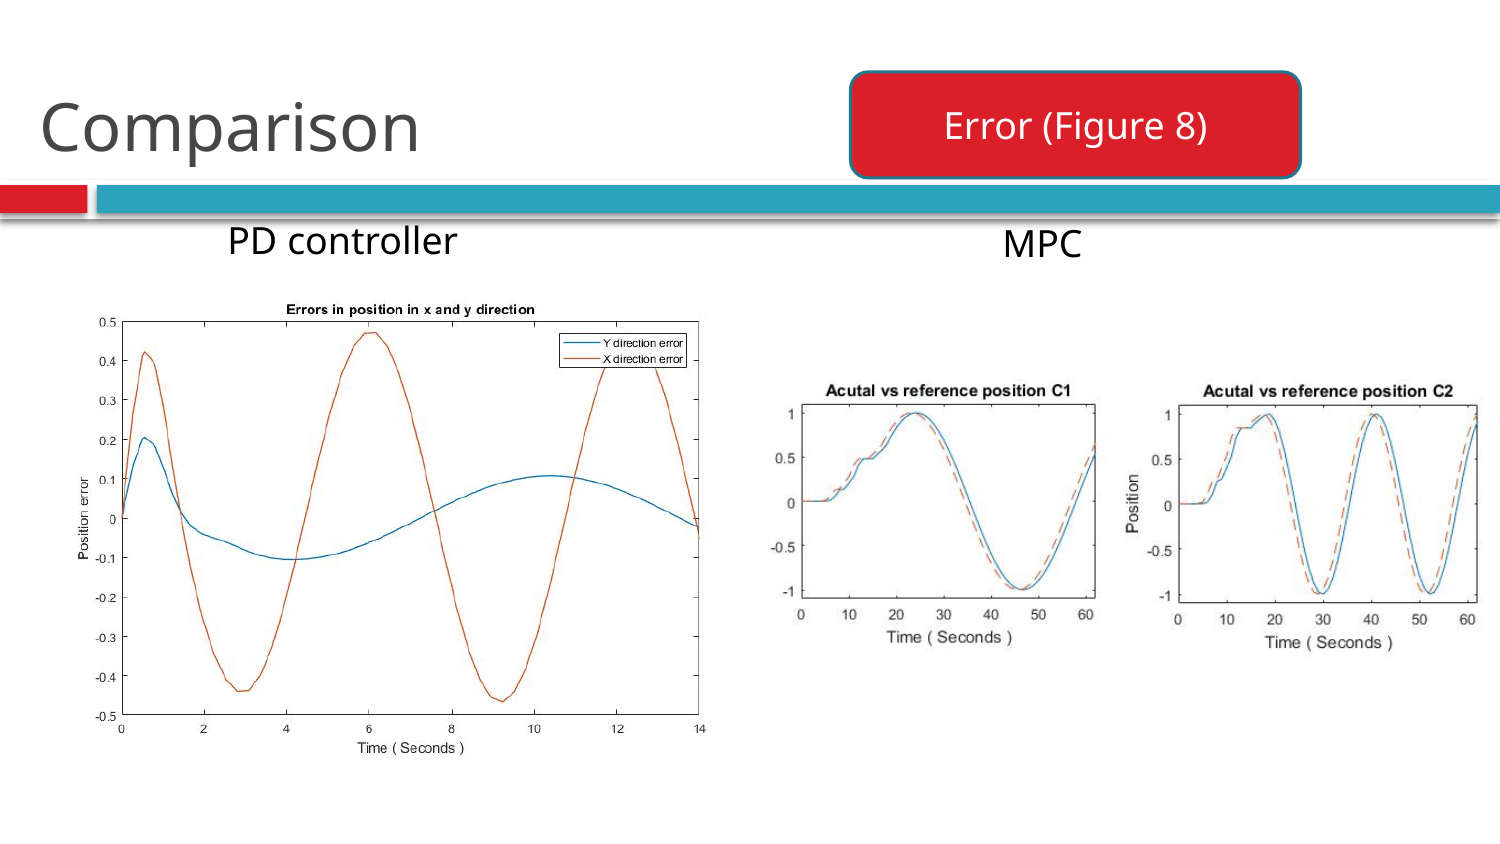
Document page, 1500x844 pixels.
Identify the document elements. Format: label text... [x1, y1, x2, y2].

text_box PD controller [212, 209, 475, 269]
text_box Error (Figure 8) [848, 70, 1303, 180]
picture [24, 284, 1500, 769]
title Comparison [24, 0, 1350, 172]
text_box MPC [987, 212, 1250, 272]
